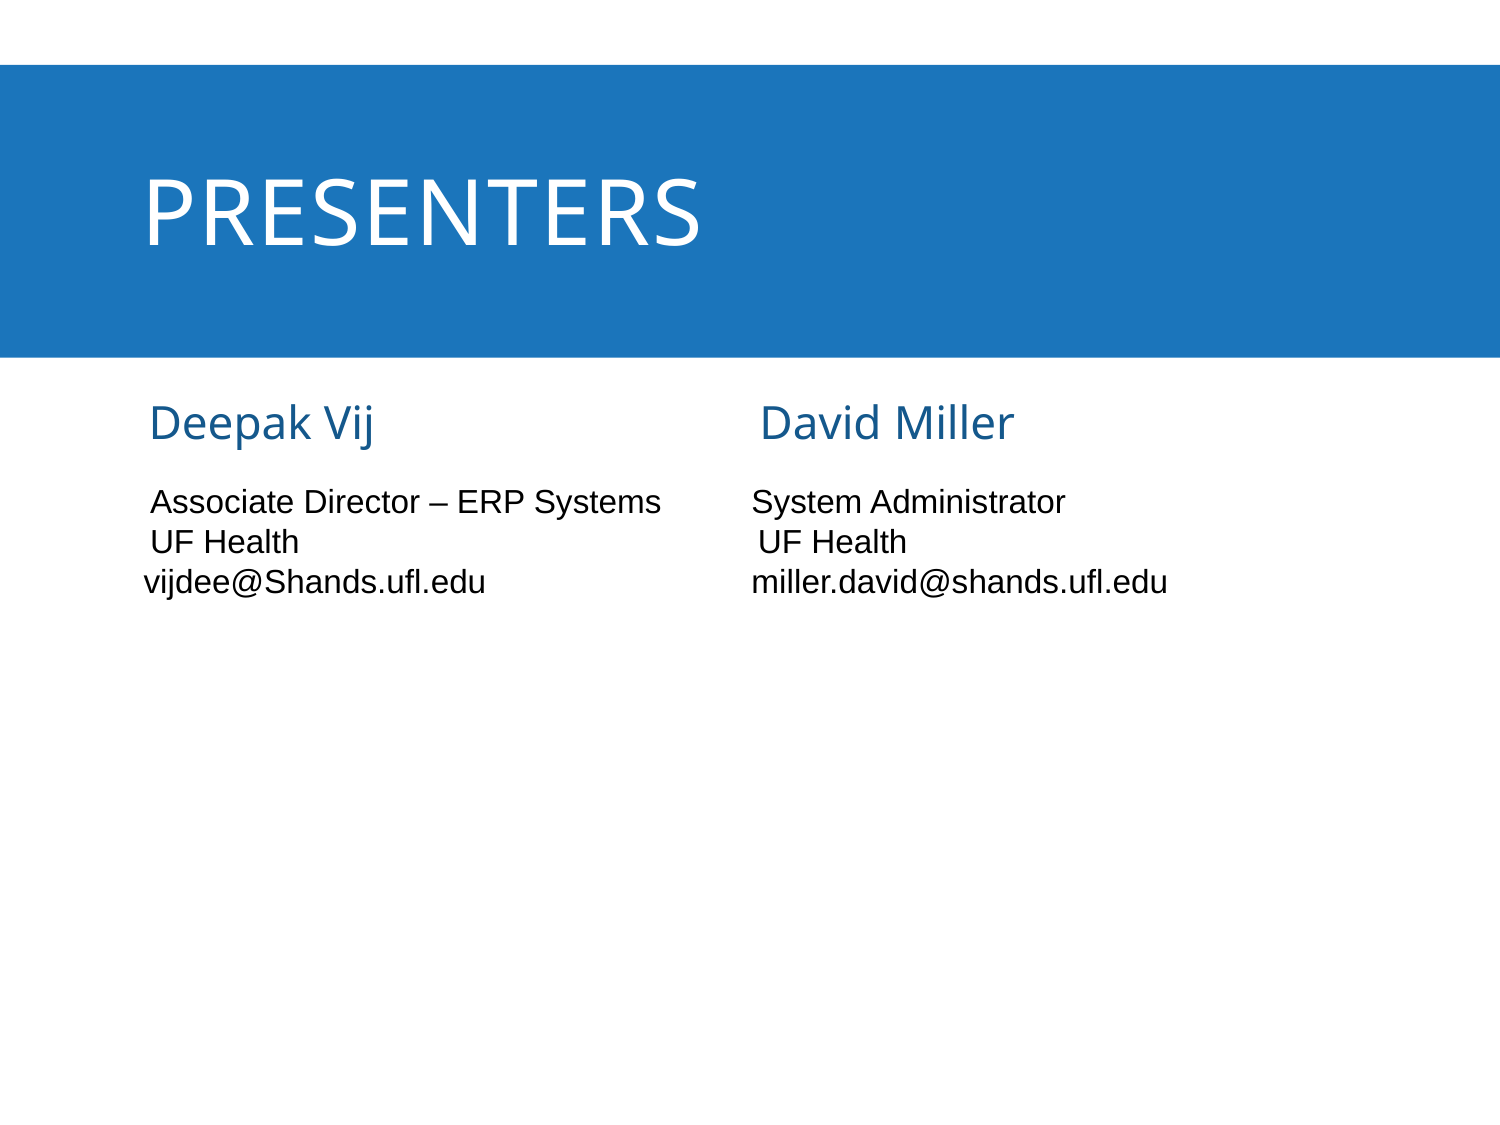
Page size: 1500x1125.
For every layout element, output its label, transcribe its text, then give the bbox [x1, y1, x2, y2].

title presenters [126, 96, 1322, 342]
list David Miller [736, 357, 1322, 493]
text_box System Administrator UF Health miller.david@shands.ufl.edu [735, 472, 1321, 710]
text_box Associate Director – ERP Systems UF Health vijdee@Shands.ufl.edu [127, 472, 713, 710]
list Deepak Vij [126, 357, 711, 493]
text_box [0, 64, 1500, 359]
